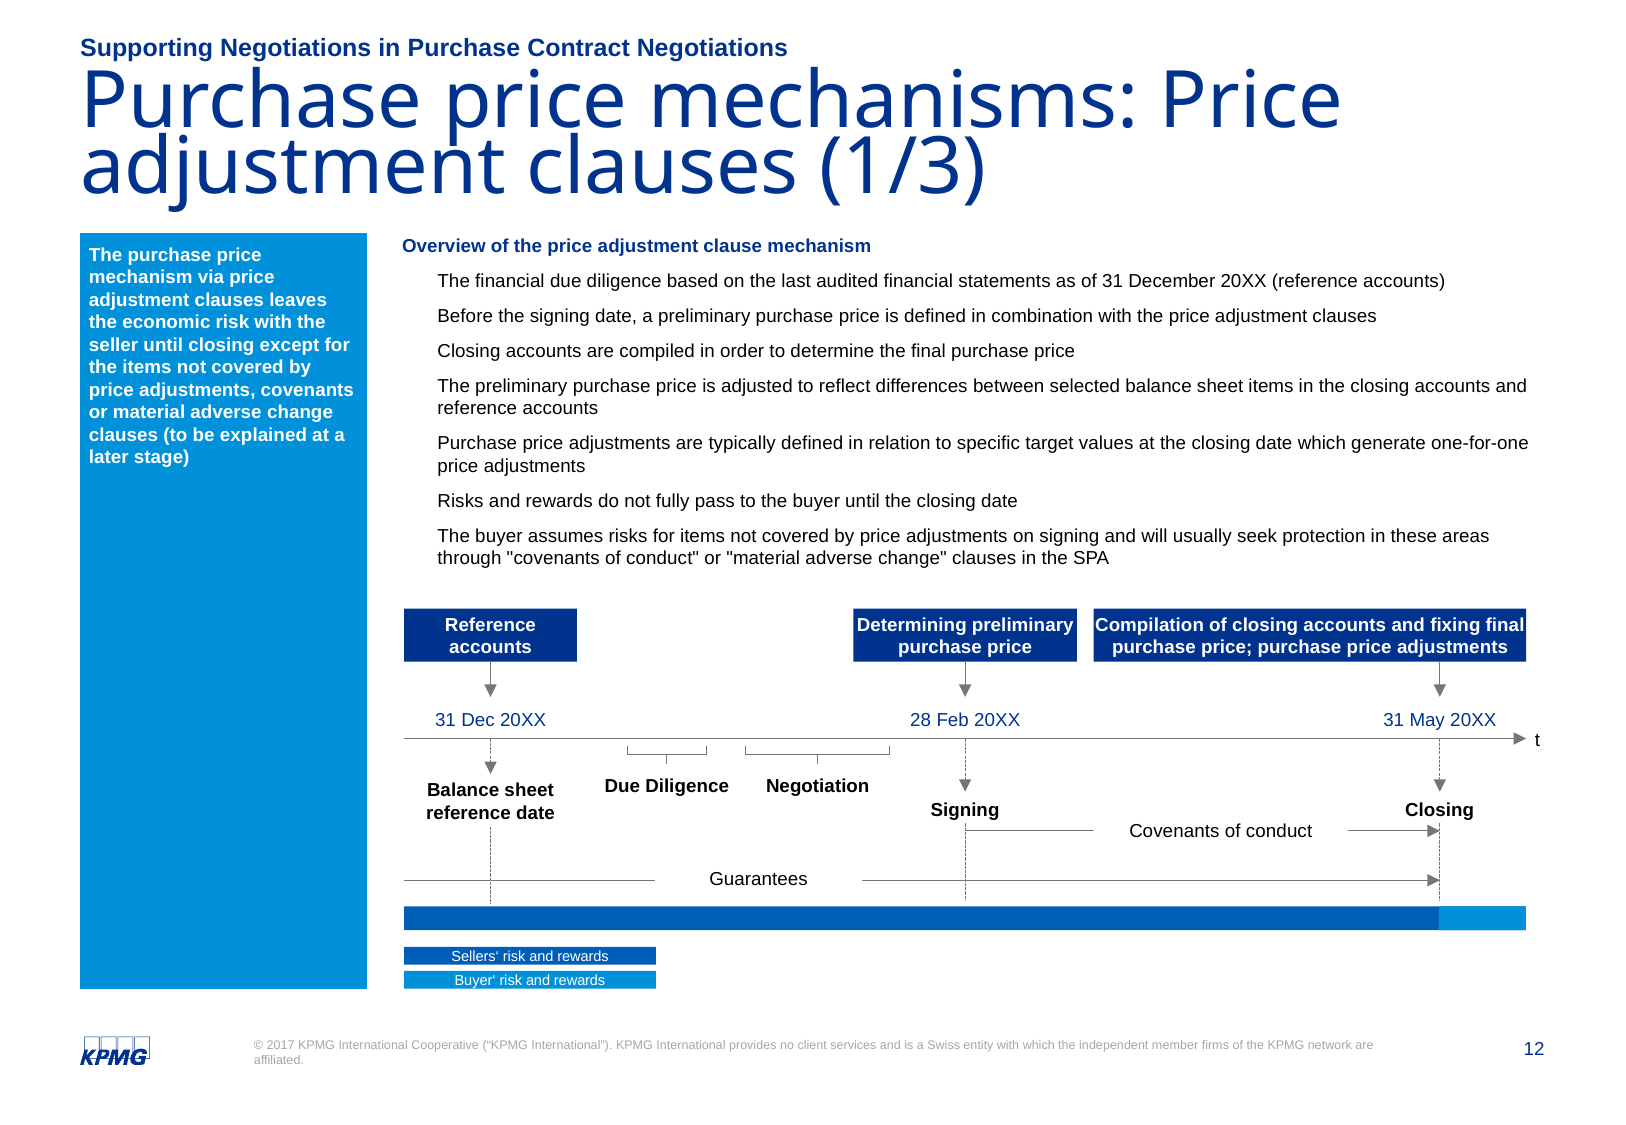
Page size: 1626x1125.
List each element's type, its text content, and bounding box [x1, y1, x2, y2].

list Supporting Negotiations in Purchase Contract Negotiations [80, 33, 1490, 62]
text_box Covenants of conduct [1093, 818, 1348, 830]
text_box Buyer‘ risk and rewards [403, 970, 657, 990]
text_box Closing [1353, 797, 1526, 821]
text_box t [1512, 727, 1563, 751]
text_box Reference accounts [403, 608, 578, 663]
text_box Due Diligence [591, 774, 742, 797]
text_box Negotiation [742, 774, 894, 797]
text_box Covenants of conduct [1093, 831, 1348, 842]
text_box [403, 905, 1438, 931]
text_box Guarantees [654, 866, 863, 880]
text_box Determining preliminary purchase price [852, 608, 1078, 663]
text_box 31 Dec 20XX [418, 707, 563, 731]
text_box Compilation of closing accounts and fixing final purchase price; purchase price adjustments [1093, 608, 1527, 663]
text_box [745, 746, 890, 764]
list The purchase price mechanism via price adjustment clauses leaves the economic risk with the seller until closing except for the items not covered by price adjustments, covenants or material adverse change clauses (to be explained at a later stage) [80, 233, 367, 989]
text_box 28 Feb 20XX [893, 707, 1038, 731]
text_box Signing [878, 797, 1052, 821]
list Overview of the price adjustment clause mechanism The financial due diligence based on the last audited financial statements as of 31 December 20XX (reference accounts) Before the signing date, a preliminary purchase price is defined in combination with the price adjustment clauses Closing accounts are compiled in order to determine the final purchase price The preliminary purchase price is adjusted to reflect differences between selected balance sheet items in the closing accounts and reference accounts Purchase price adjustments are typically defined in relation to specific target values at the closing date which generate one-for-one price adjustments Risks and rewards do not fully pass to the buyer until the closing date The buyer assumes risks for items not covered by price adjustments on signing and will usually seek protection in these areas through "covenants of conduct" or "material adverse change" clauses in the SPA [402, 233, 1545, 989]
text_box Sellers‘ risk and rewards [403, 946, 657, 966]
text_box Balance sheet reference date [414, 778, 566, 824]
text_box 31 May 20XX [1367, 707, 1512, 731]
title Purchase price mechanisms: Price adjustment clauses (1/3) [80, 74, 1544, 193]
text_box [627, 746, 707, 764]
text_box Guarantees [654, 881, 863, 890]
text_box [1438, 905, 1527, 931]
